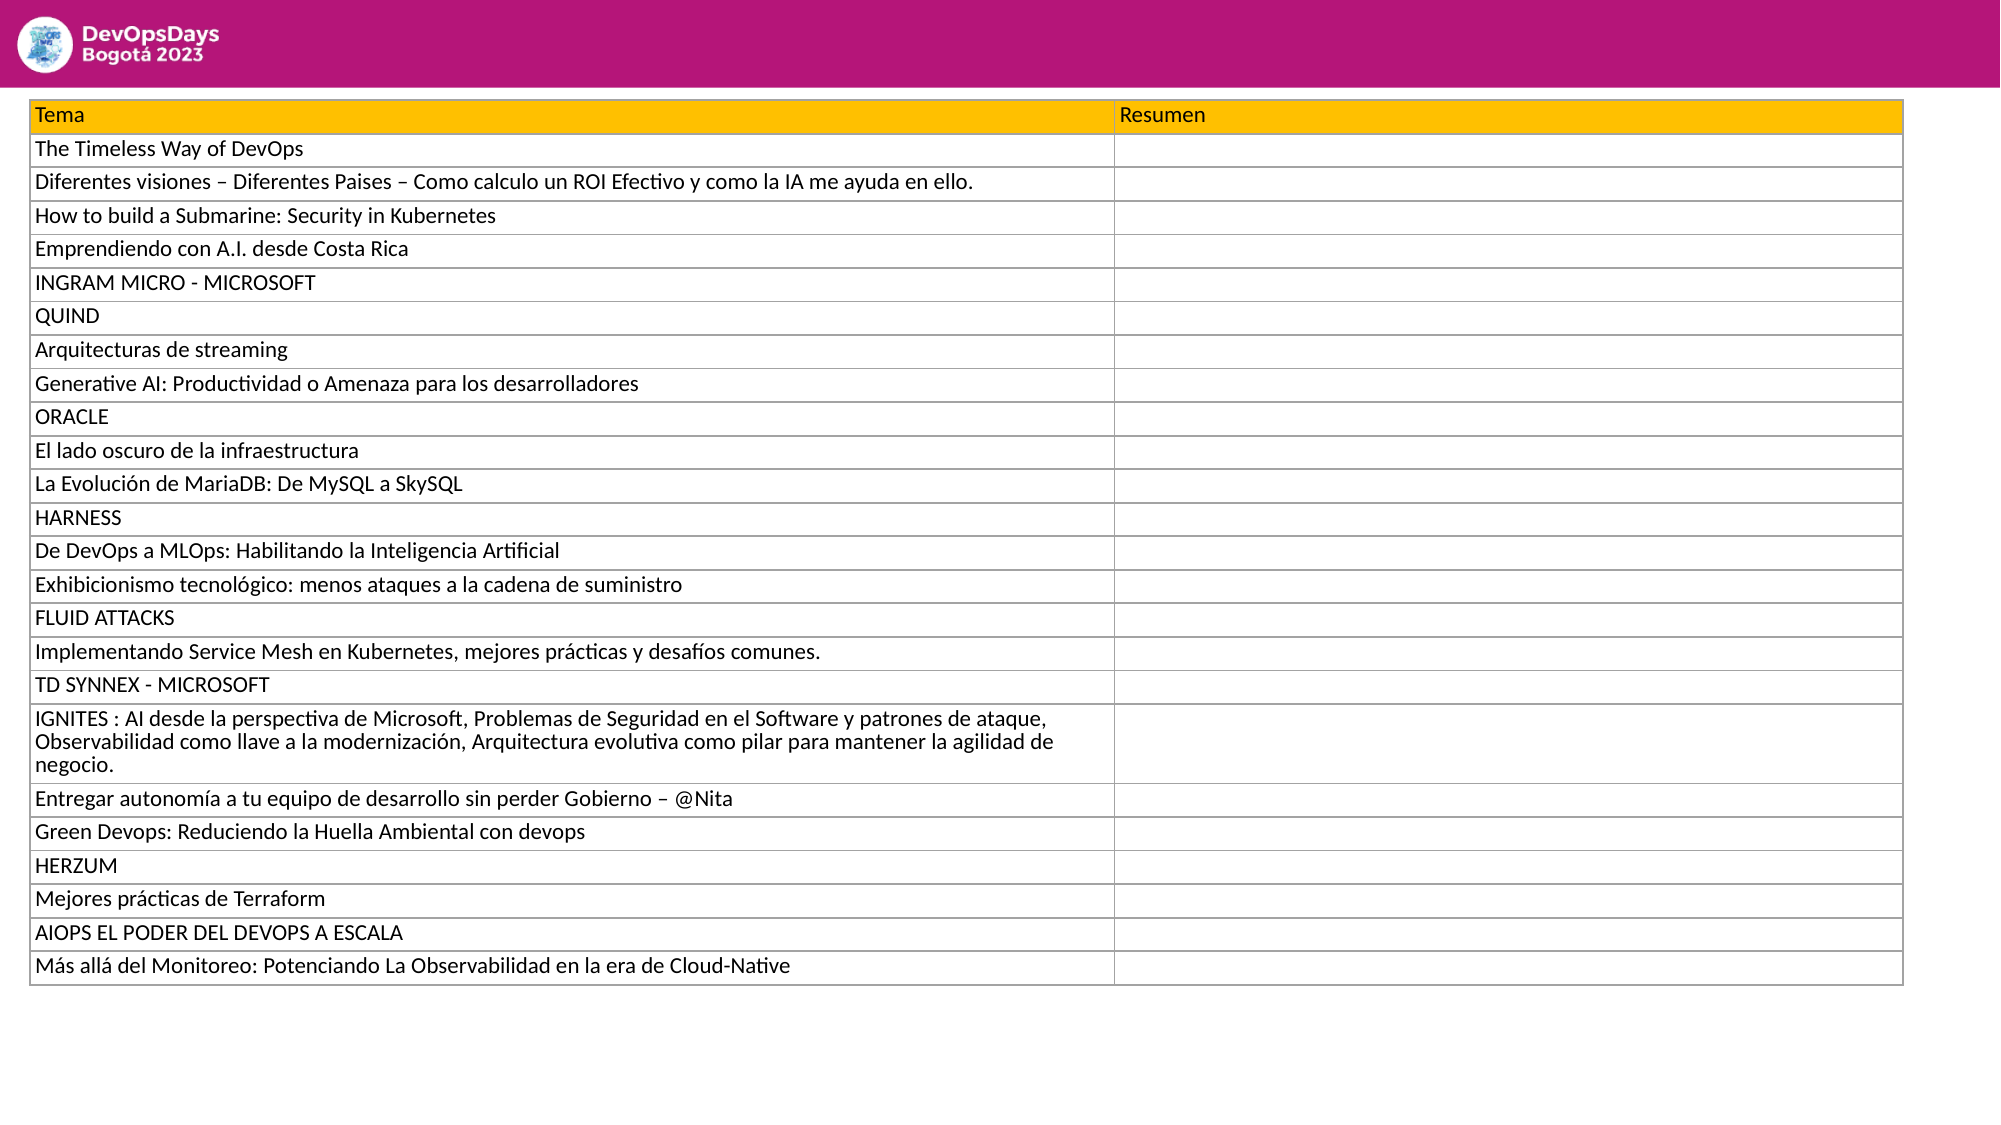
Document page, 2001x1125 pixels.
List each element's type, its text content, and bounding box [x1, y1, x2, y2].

table_cell [1115, 671, 1902, 703]
table_cell [1115, 235, 1902, 267]
table_cell [1115, 302, 1902, 334]
table_cell [1115, 369, 1902, 401]
table_cell [1115, 403, 1902, 435]
table_cell Generative AI: Productividad o Amenaza para los desarrolladores [31, 369, 1114, 401]
table_cell Emprendiendo con A.I. desde Costa Rica [31, 235, 1114, 267]
table_cell Green Devops: Reduciendo la Huella Ambiental con devops [31, 818, 1114, 850]
table_cell Exhibicionismo tecnológico: menos ataques a la cadena de suministro [31, 571, 1114, 602]
table_cell Diferentes visiones – Diferentes Paises – Como calculo un ROI Efectivo y como la IA me ayuda en ello. [31, 168, 1114, 200]
table_cell QUIND [31, 302, 1114, 334]
table_cell [1115, 336, 1902, 368]
table_cell INGRAM MICRO - MICROSOFT [31, 269, 1114, 301]
text_box [0, 89, 2000, 1125]
table_cell [1115, 135, 1902, 166]
table_cell [1115, 885, 1902, 917]
table_cell De DevOps a MLOps: Habilitando la Inteligencia Artificial [31, 537, 1114, 569]
table_cell IGNITES : AI desde la perspectiva de Microsoft, Problemas de Seguridad en el Software y patrones de ataque, Observabilidad como llave a la modernización, Arquitectura evolutiva como pilar para mantener la agilidad de negocio. [31, 705, 1114, 783]
text_box [0, 0, 2000, 89]
table_cell [1115, 537, 1902, 569]
table_cell [1115, 269, 1902, 301]
table_cell [1115, 437, 1902, 468]
table_cell HERZUM [31, 851, 1114, 883]
table_cell [1115, 202, 1902, 234]
table_header Resumen [1115, 101, 1902, 133]
table_cell [1115, 638, 1902, 670]
table_cell [1115, 919, 1902, 950]
table_cell How to build a Submarine: Security in Kubernetes [31, 202, 1114, 234]
picture [12, 14, 225, 75]
table_cell [1115, 705, 1902, 783]
table_cell Entregar autonomía a tu equipo de desarrollo sin perder Gobierno – @Nita [31, 784, 1114, 816]
table_cell El lado oscuro de la infraestructura [31, 437, 1114, 468]
table_cell HARNESS [31, 504, 1114, 535]
table_cell [1115, 504, 1902, 535]
table_cell [1115, 952, 1902, 984]
table_cell [1115, 784, 1902, 816]
table_cell [1115, 168, 1902, 200]
table_cell [1115, 851, 1902, 883]
table_cell FLUID ATTACKS [31, 604, 1114, 636]
table_cell Arquitecturas de streaming [31, 336, 1114, 368]
table_header Tema [31, 101, 1114, 133]
table_cell [1115, 604, 1902, 636]
table_cell Más allá del Monitoreo: Potenciando La Observabilidad en la era de Cloud-Native [31, 952, 1114, 984]
table_cell Mejores prácticas de Terraform [31, 885, 1114, 917]
table_cell TD SYNNEX - MICROSOFT [31, 671, 1114, 703]
table_cell The Timeless Way of DevOps [31, 135, 1114, 166]
table_cell AIOPS EL PODER DEL DEVOPS A ESCALA [31, 919, 1114, 950]
table_cell La Evolución de MariaDB: De MySQL a SkySQL [31, 470, 1114, 502]
table_cell [1115, 571, 1902, 602]
table_cell [1115, 818, 1902, 850]
table_cell ORACLE [31, 403, 1114, 435]
table_cell [1115, 470, 1902, 502]
table_cell Implementando Service Mesh en Kubernetes, mejores prácticas y desafíos comunes. [31, 638, 1114, 670]
